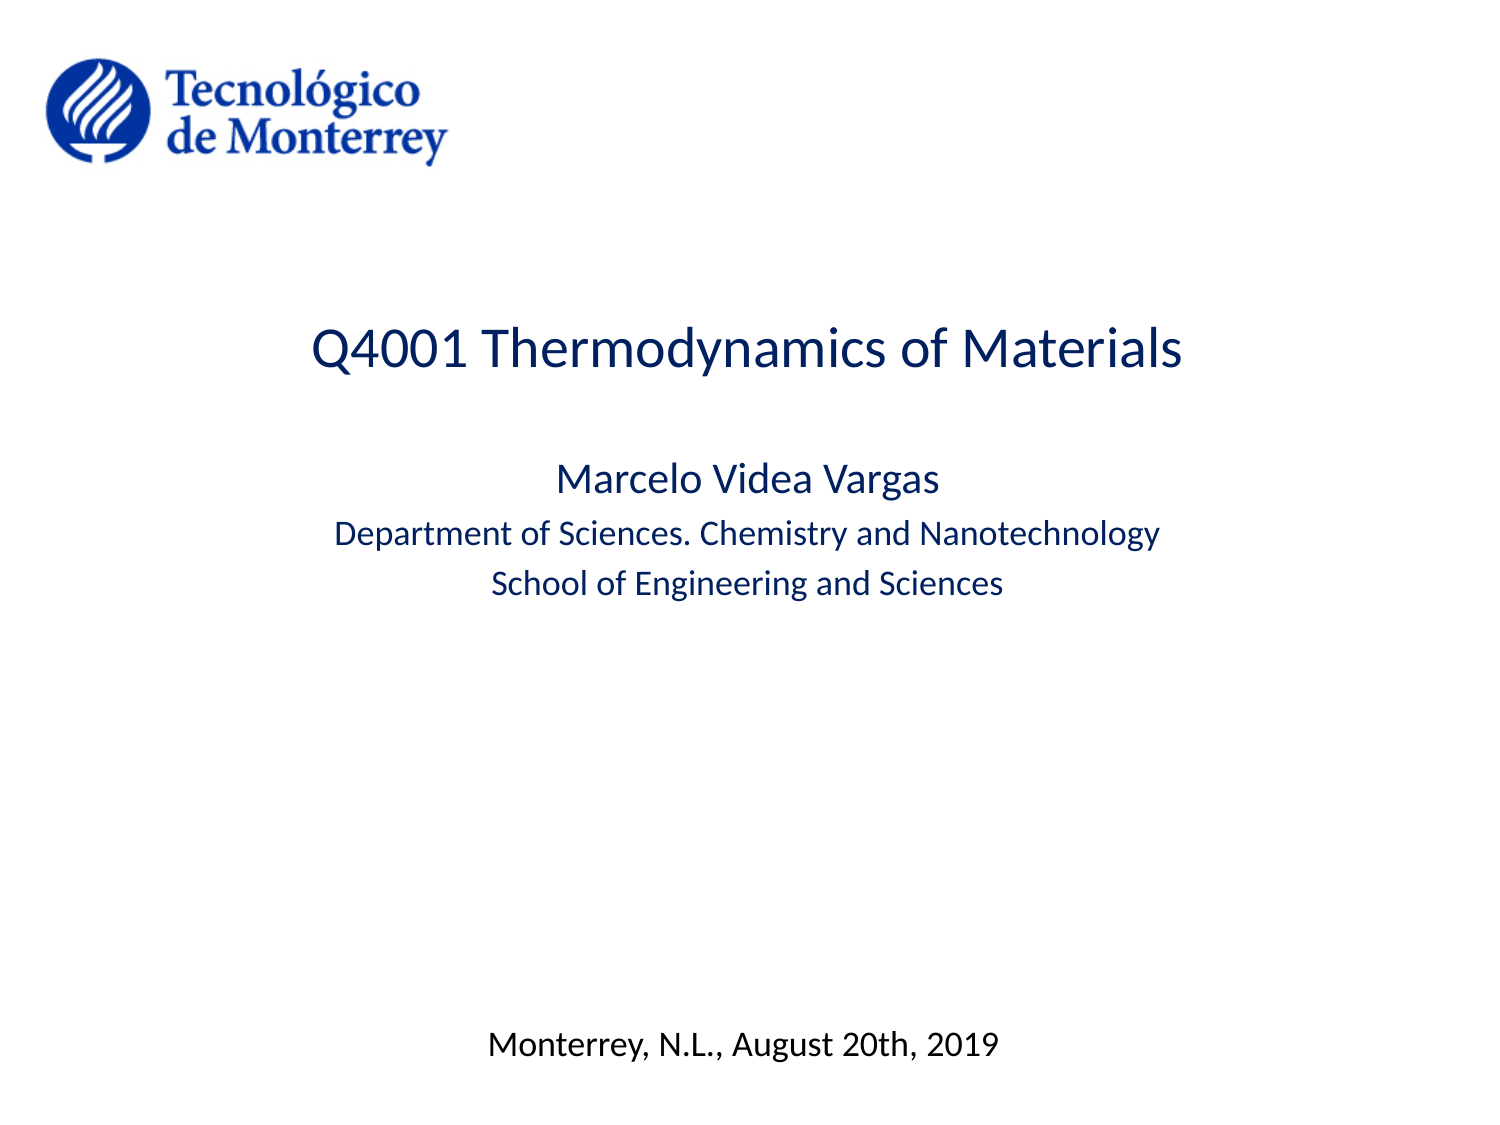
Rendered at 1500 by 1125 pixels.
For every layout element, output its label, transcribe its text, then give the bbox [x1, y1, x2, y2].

picture [4, 10, 488, 201]
text_box Q4001 Thermodynamics of Materials Marcelo Videa Vargas Department of Sciences. Chemistry and Nanotechnology School of Engineering and Sciences Monterrey, N.L., August 20th, 2019 [16, 237, 1479, 1088]
